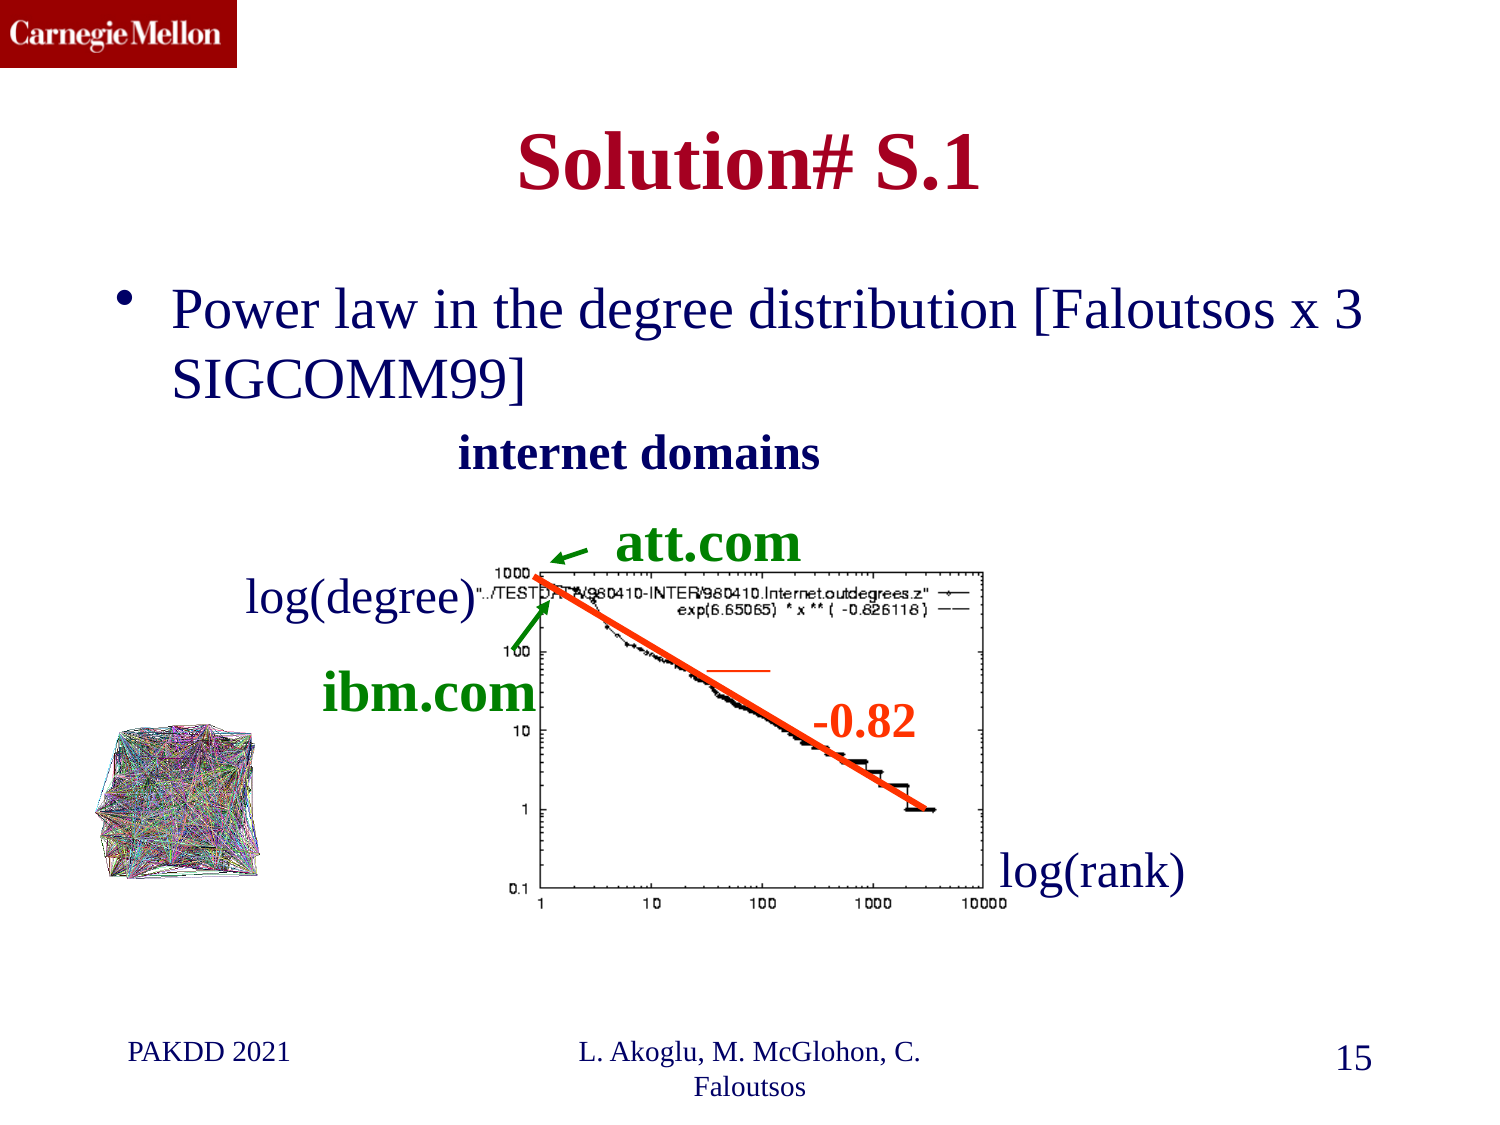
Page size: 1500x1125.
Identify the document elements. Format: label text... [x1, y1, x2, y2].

picture [0, 0, 237, 68]
text_box log(rank) [1012, 830, 1201, 906]
footer L. Akoglu, M. McGlohon, C. Faloutsos [512, 1024, 988, 1101]
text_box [533, 575, 935, 810]
picture [460, 549, 1008, 914]
list Power law in the degree distribution [Faloutsos x 3 SIGCOMM99] [99, 262, 1388, 401]
text_box internet domains [443, 412, 931, 488]
text_box ibm.com [307, 645, 455, 730]
text_box log(degree) [230, 556, 455, 631]
picture [83, 697, 275, 909]
slide_number 15 [1074, 1024, 1388, 1101]
slide_number PAKDD 2021 [112, 1024, 426, 1101]
title Solution# S.1 [112, 99, 1388, 213]
text_box att.com [600, 495, 817, 548]
